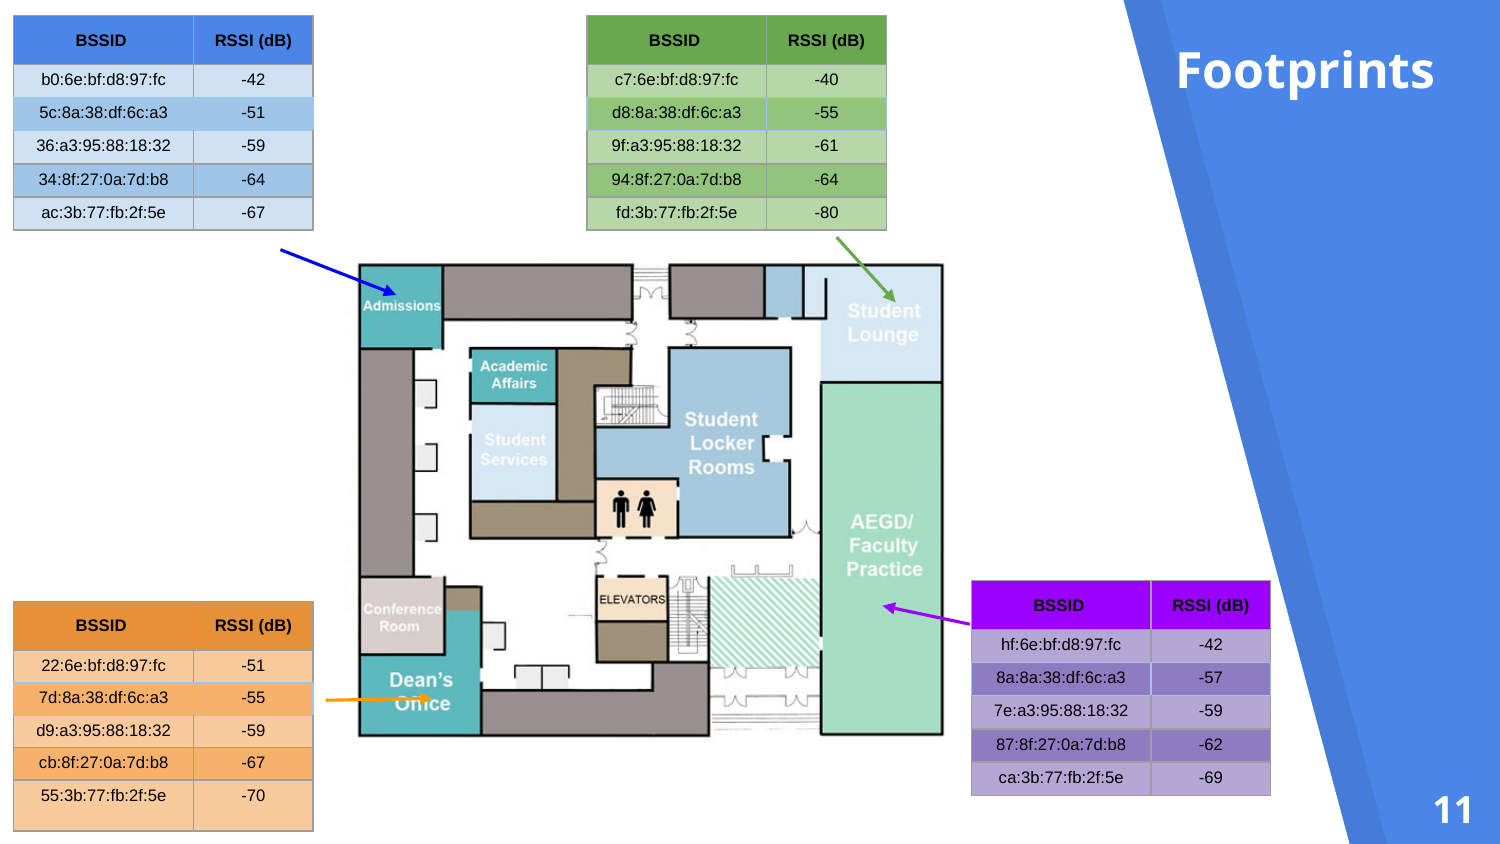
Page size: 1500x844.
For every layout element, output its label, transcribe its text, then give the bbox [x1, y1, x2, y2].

table_cell 87:8f:27:0a:7d:b8 [972, 730, 1150, 761]
table_cell 34:8f:27:0a:7d:b8 [14, 165, 193, 196]
table_cell -62 [1152, 730, 1270, 761]
table_cell fd:3b:77:fb:2f:5e [588, 198, 766, 229]
table_cell -80 [767, 198, 886, 229]
table_cell cb:8f:27:0a:7d:b8 [14, 748, 193, 779]
title Footprints [1160, 34, 1500, 114]
table_cell -69 [1152, 763, 1270, 795]
table_cell 7d:8a:38:df:6c:a3 [14, 684, 193, 715]
table_cell -59 [194, 131, 312, 163]
table_cell 55:3b:77:fb:2f:5e [14, 781, 193, 830]
table_cell 7e:a3:95:88:18:32 [972, 696, 1150, 728]
table_cell -64 [194, 165, 312, 196]
table_cell -67 [194, 748, 312, 779]
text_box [280, 249, 397, 296]
table_cell -42 [194, 65, 312, 97]
table_header RSSI (dB) [767, 16, 886, 64]
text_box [836, 236, 896, 303]
table_cell -42 [1152, 630, 1270, 662]
table_cell d9:a3:95:88:18:32 [14, 716, 193, 747]
table_cell -55 [767, 98, 886, 130]
table_cell -51 [194, 98, 312, 130]
table_cell 8a:8a:38:df:6c:a3 [972, 663, 1150, 695]
table_cell ac:3b:77:fb:2f:5e [14, 198, 193, 229]
table_cell -64 [767, 165, 886, 196]
table_cell -67 [194, 198, 312, 229]
table_cell b0:6e:bf:d8:97:fc [14, 65, 193, 97]
table_cell -59 [194, 716, 312, 747]
table_cell -51 [194, 651, 312, 682]
table_header RSSI (dB) [1152, 581, 1270, 629]
table_cell -57 [1152, 663, 1270, 695]
table_cell 94:8f:27:0a:7d:b8 [588, 165, 766, 196]
table_cell -59 [1152, 696, 1270, 728]
table_cell 36:a3:95:88:18:32 [14, 131, 193, 163]
table_cell -61 [767, 131, 886, 163]
table_cell -40 [767, 65, 886, 97]
table_cell hf:6e:bf:d8:97:fc [972, 630, 1150, 662]
table_header BSSID [14, 602, 193, 650]
table_cell -55 [194, 684, 312, 715]
text_box ‹#› [1400, 779, 1491, 844]
table_header RSSI (dB) [194, 16, 312, 64]
table_header BSSID [972, 581, 1150, 629]
table_cell 9f:a3:95:88:18:32 [588, 131, 766, 163]
picture [344, 256, 953, 743]
table_cell 22:6e:bf:d8:97:fc [14, 651, 193, 682]
table_header BSSID [14, 16, 193, 64]
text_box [882, 605, 971, 625]
table_cell -70 [194, 781, 312, 830]
table_cell c7:6e:bf:d8:97:fc [588, 65, 766, 97]
table_cell ca:3b:77:fb:2f:5e [972, 763, 1150, 795]
table_header BSSID [588, 16, 766, 64]
table_cell 5c:8a:38:df:6c:a3 [14, 98, 193, 130]
table_cell d8:8a:38:df:6c:a3 [588, 98, 766, 130]
table_header RSSI (dB) [194, 602, 312, 650]
